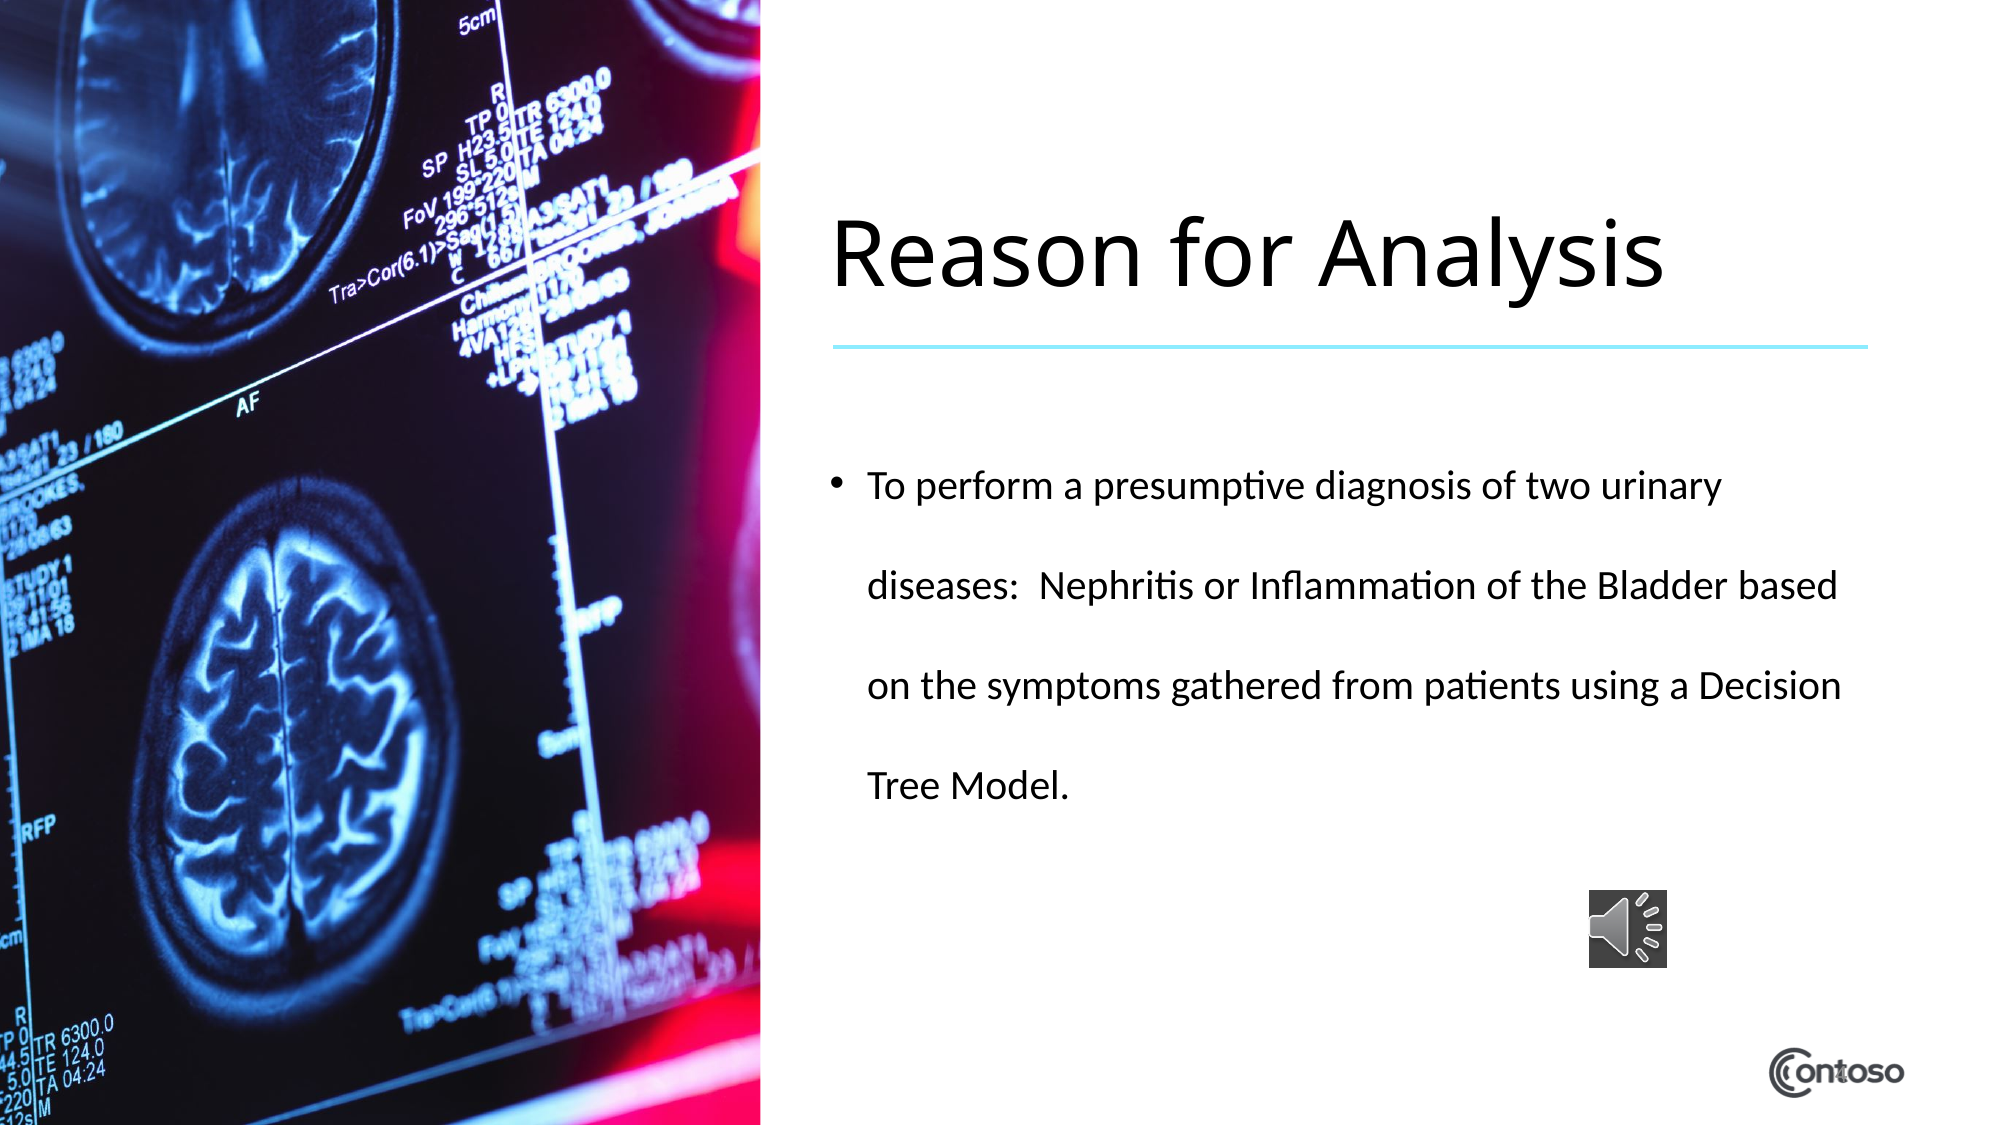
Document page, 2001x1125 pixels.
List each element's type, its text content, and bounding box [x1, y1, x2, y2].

title Reason for Analysis [814, 103, 1895, 315]
picture [1587, 889, 1668, 970]
picture [0, 0, 761, 1125]
list To perform a presumptive diagnosis of two urinary diseases: Nephritis or Inflammation of the Bladder based on the symptoms gathered from patients using a Decision Tree Model. [814, 399, 1895, 1021]
slide_number 4 [1667, 1042, 1863, 1103]
